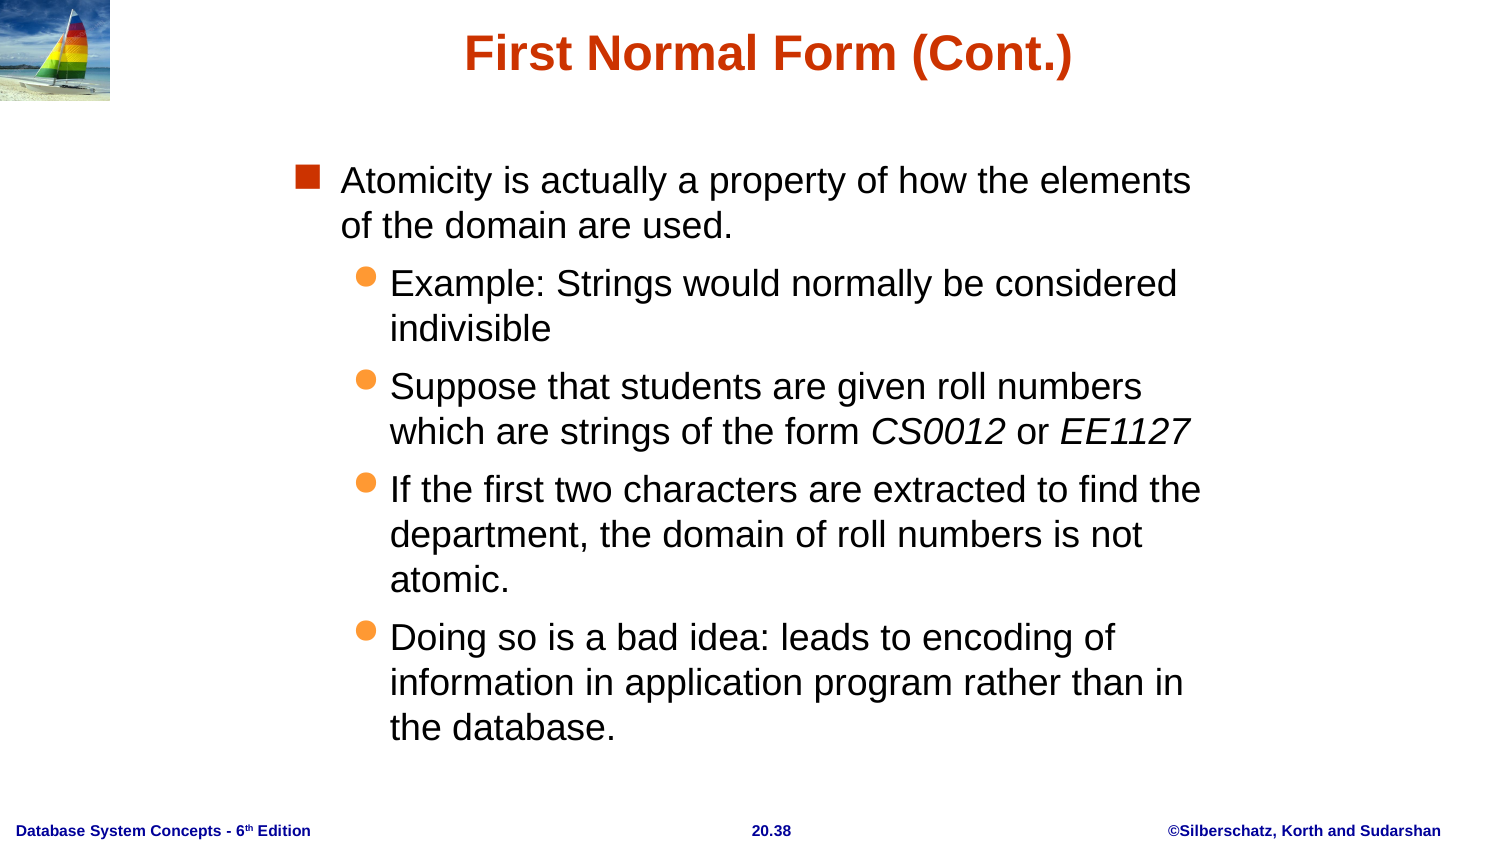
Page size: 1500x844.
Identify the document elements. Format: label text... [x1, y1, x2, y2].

picture [0, 0, 110, 101]
list Atomicity is actually a property of how the elements of the domain are used. Example: Strings would normally be considered indivisible Suppose that students are given roll numbers which are strings of the form CS0012 or EE1127 If the first two characters are extracted to find the department, the domain of roll numbers is not atomic. Doing so is a bad idea: leads to encoding of information in application program rather than in the database. [283, 148, 1237, 524]
title First Normal Form (Cont.) [271, 12, 1266, 89]
